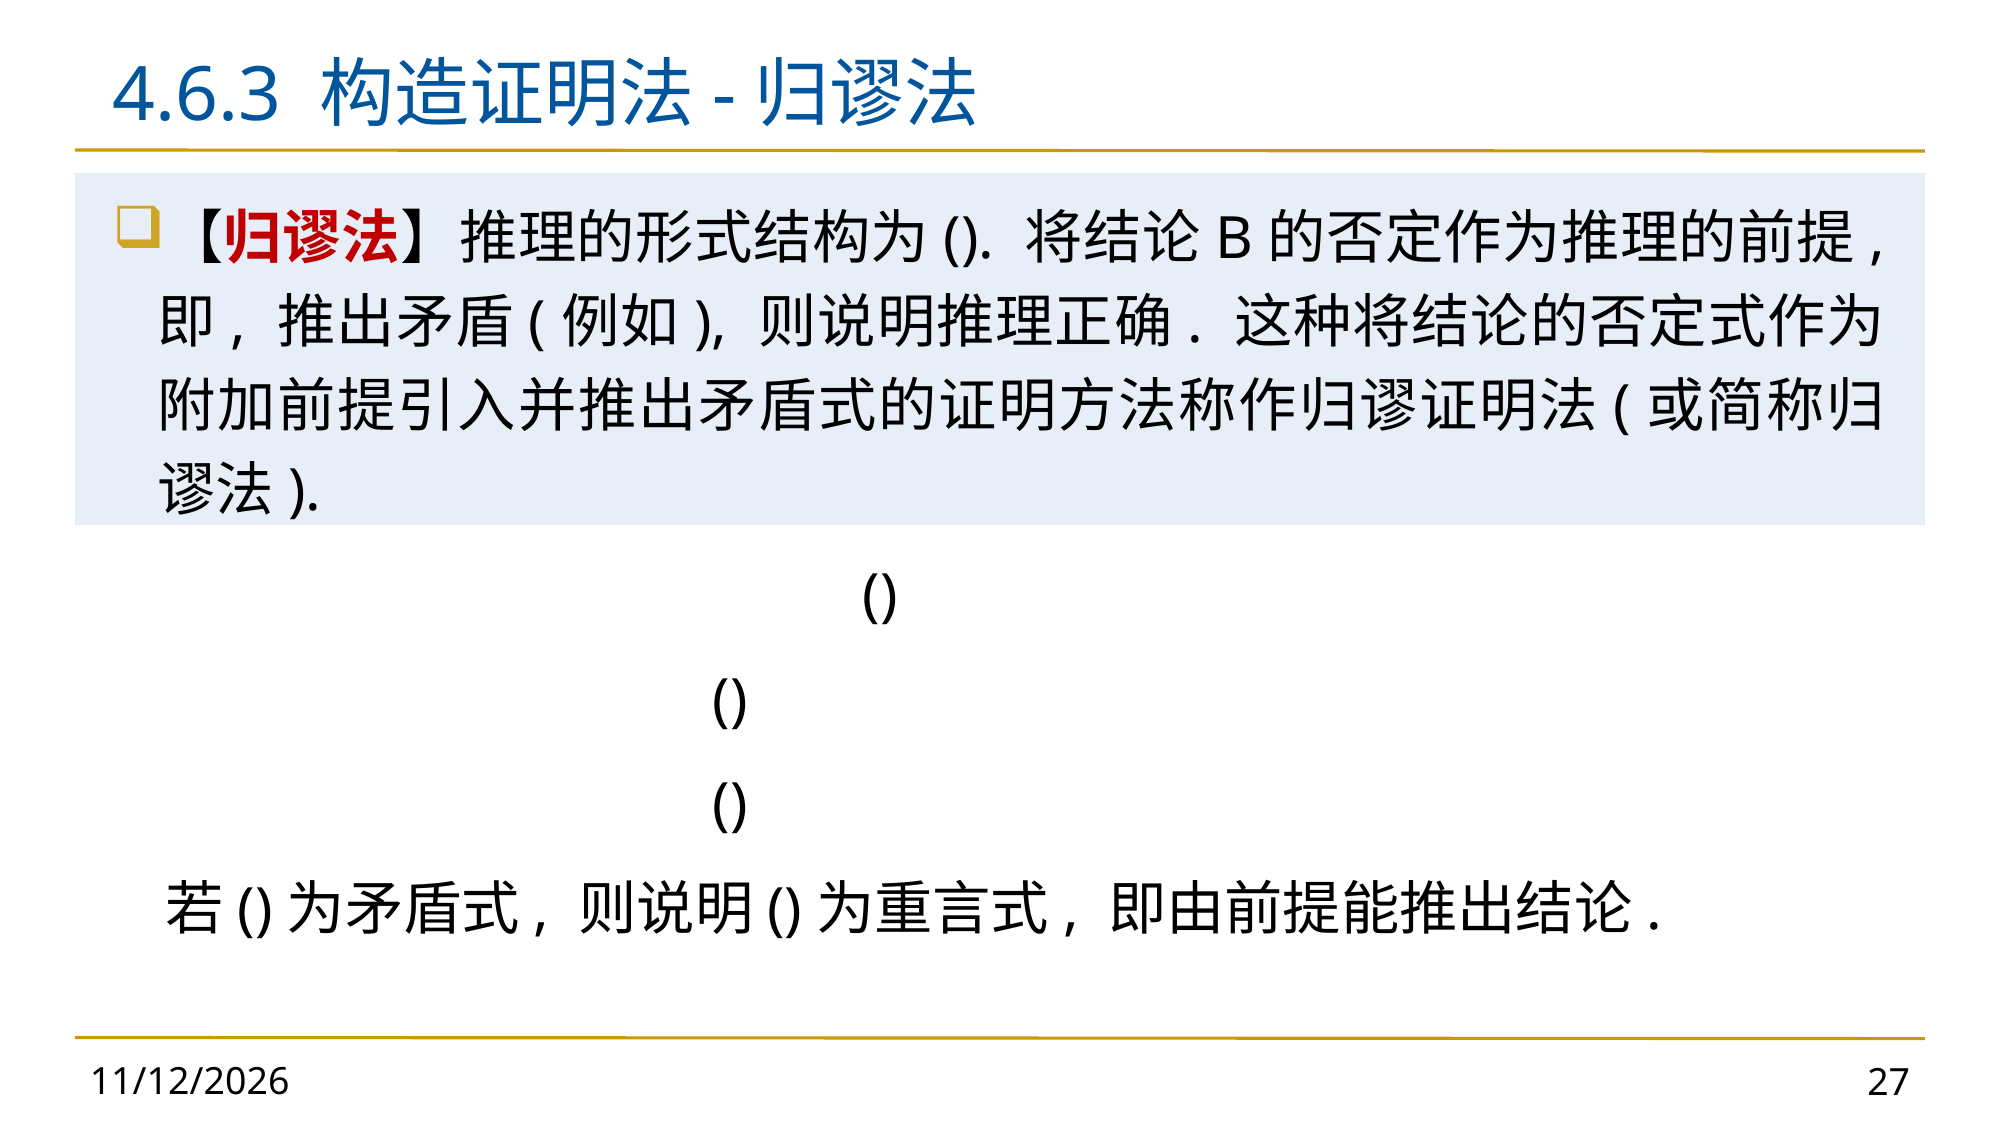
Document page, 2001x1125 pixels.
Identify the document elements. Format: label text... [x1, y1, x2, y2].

title 4.6.3 构造证明法-归谬法 [97, 44, 1900, 149]
text_box [74, 172, 1926, 526]
slide_number 27 [1325, 1050, 1925, 1111]
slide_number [75, 1050, 550, 1111]
